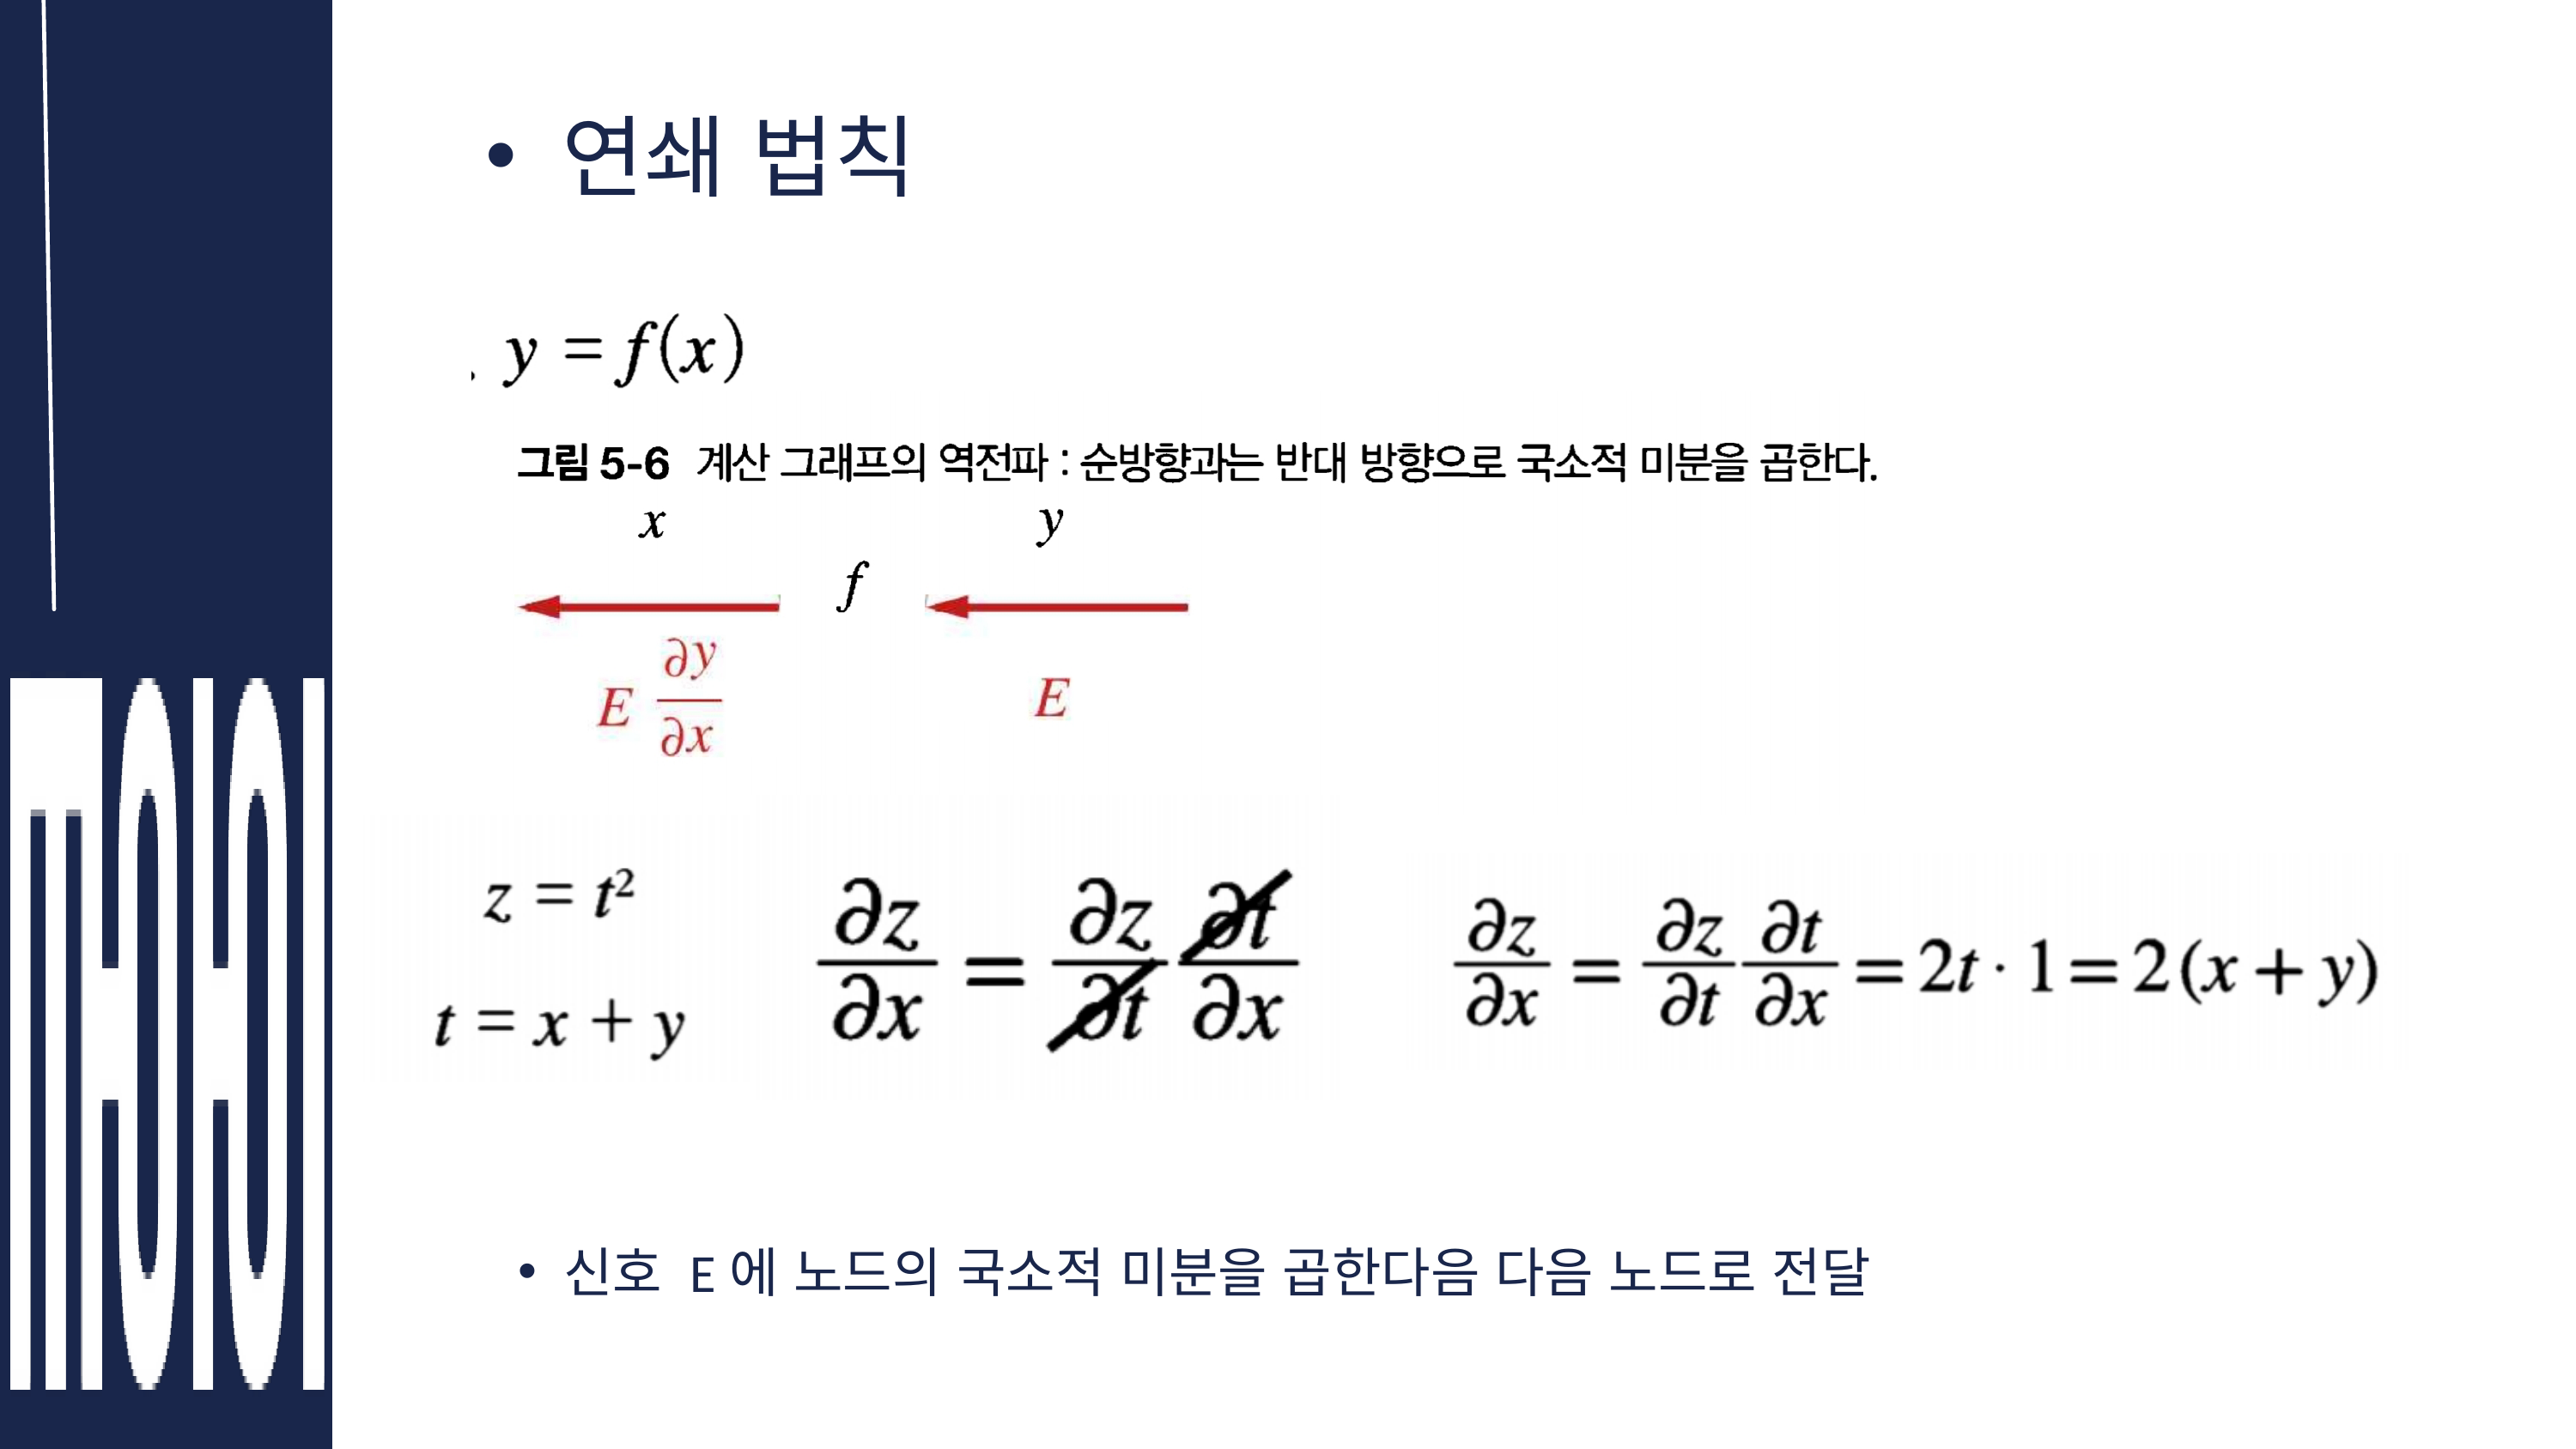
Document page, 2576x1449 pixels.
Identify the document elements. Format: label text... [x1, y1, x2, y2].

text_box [0, 0, 333, 1449]
text_box 신호 E에 노드의 국소적 미분을 곱한다음 다음 노드로 전달 [471, 1228, 1975, 1303]
text_box 연쇄 법칙 [410, 84, 1787, 209]
picture [1406, 853, 2409, 1070]
picture [363, 289, 1877, 1100]
